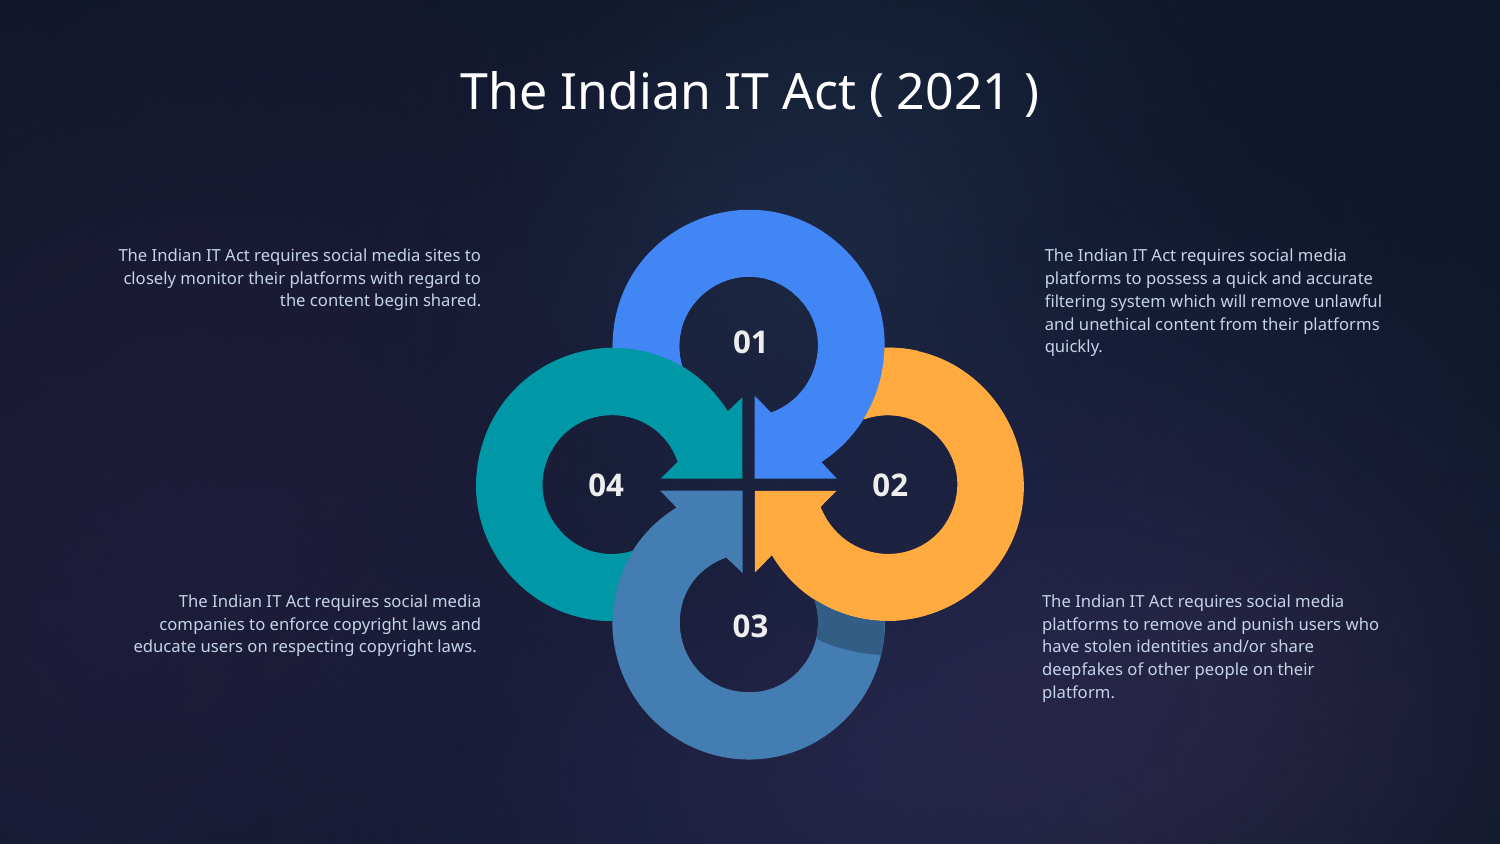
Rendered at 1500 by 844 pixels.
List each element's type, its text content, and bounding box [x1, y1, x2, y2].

subtitle The Indian IT Act requires social media sites to closely monitor their platforms with regard to the content begin shared. [82, 226, 497, 416]
picture [0, 0, 1500, 844]
subtitle The Indian IT Act requires social media platforms to remove and punish users who have stolen identities and/or share deepfakes of other people on their platform. [1027, 572, 1399, 778]
subtitle The Indian IT Act requires social media companies to enforce copyright laws and educate users on respecting copyright laws. [90, 572, 497, 844]
subtitle The Indian IT Act requires social media platforms to possess a quick and accurate filtering system which will remove unlawful and unethical content from their platforms quickly. [1029, 226, 1400, 416]
title The Indian IT Act ( 2021 ) [204, 54, 1296, 125]
